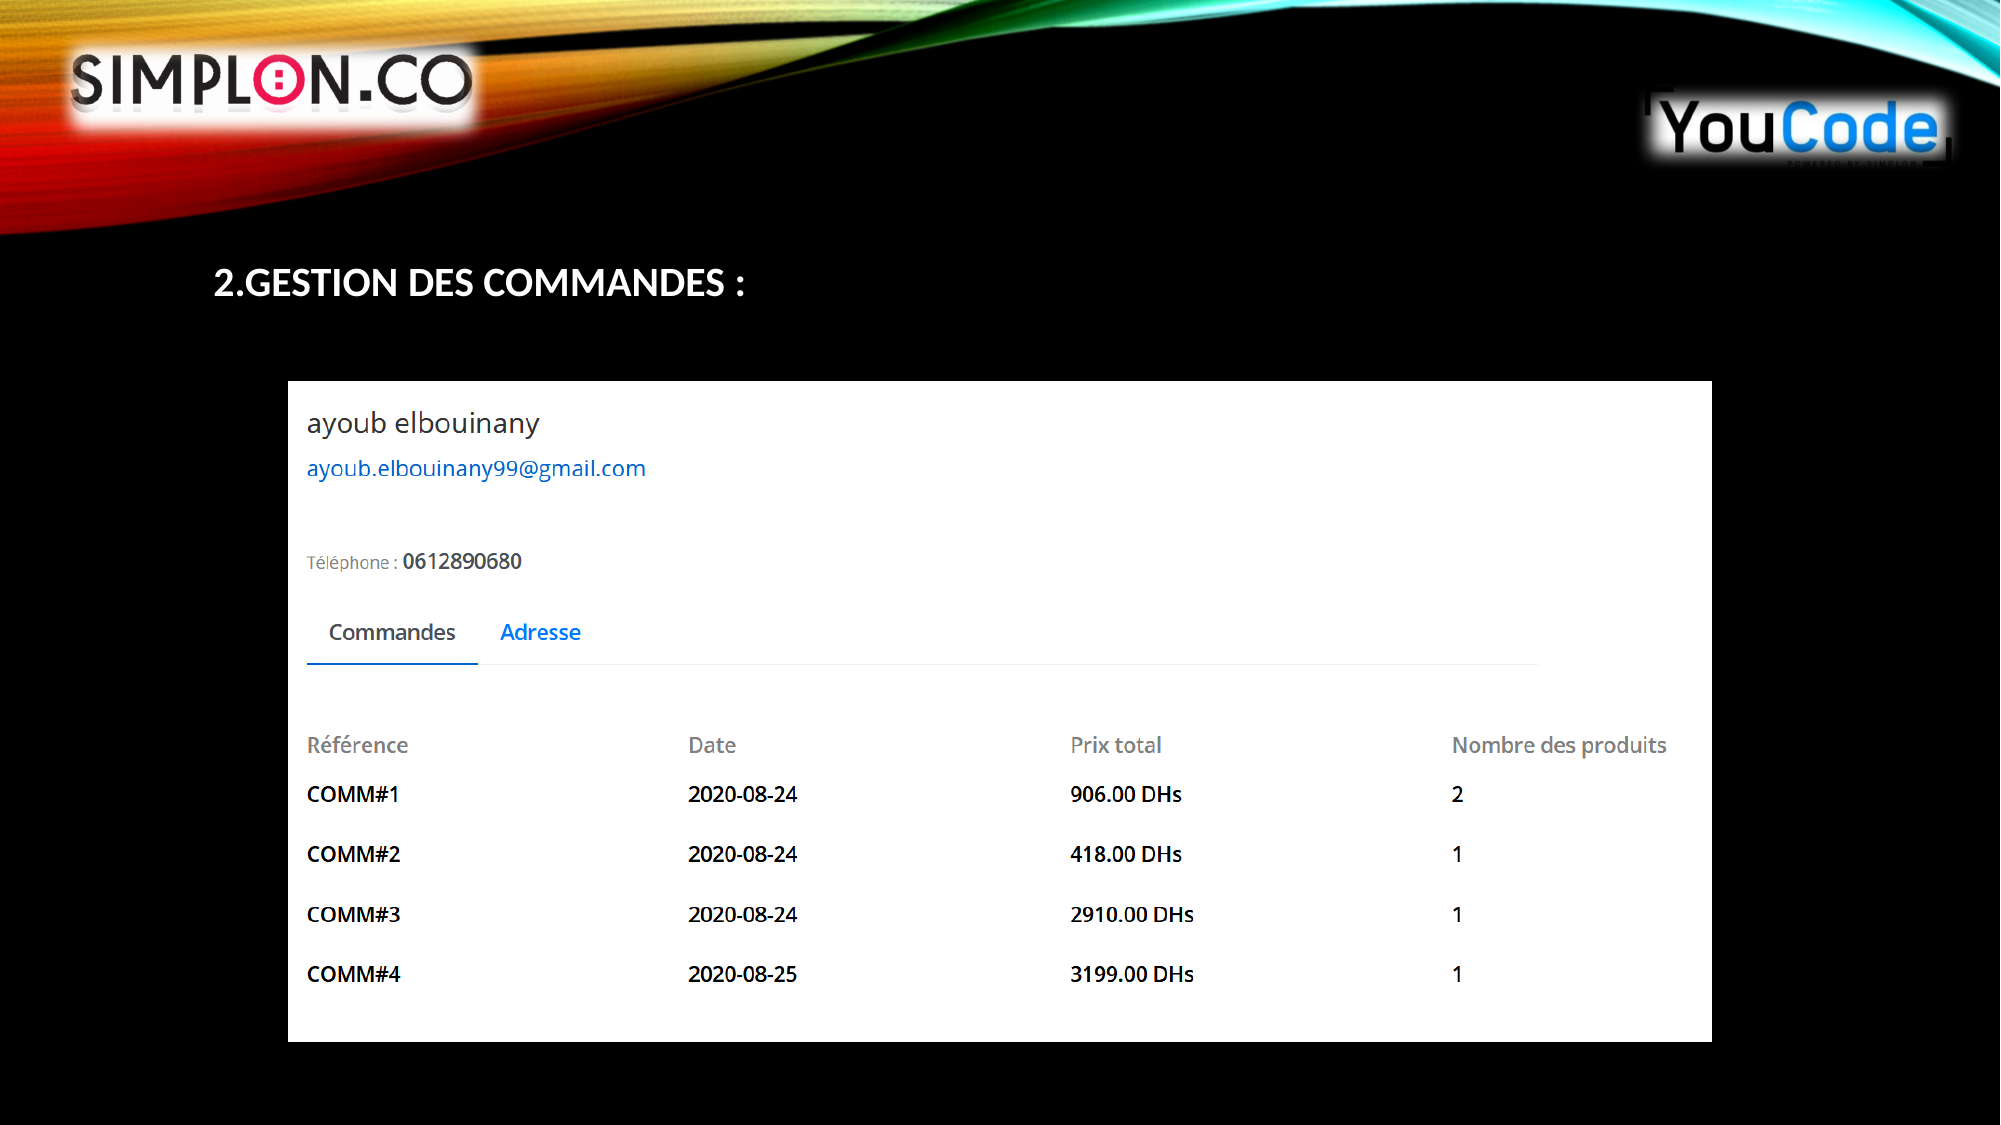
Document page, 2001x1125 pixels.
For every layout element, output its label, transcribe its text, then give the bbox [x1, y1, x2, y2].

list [287, 381, 1712, 1043]
text_box 2.GESTION DES COMMANDEs : [198, 223, 782, 343]
picture [0, 0, 2000, 237]
